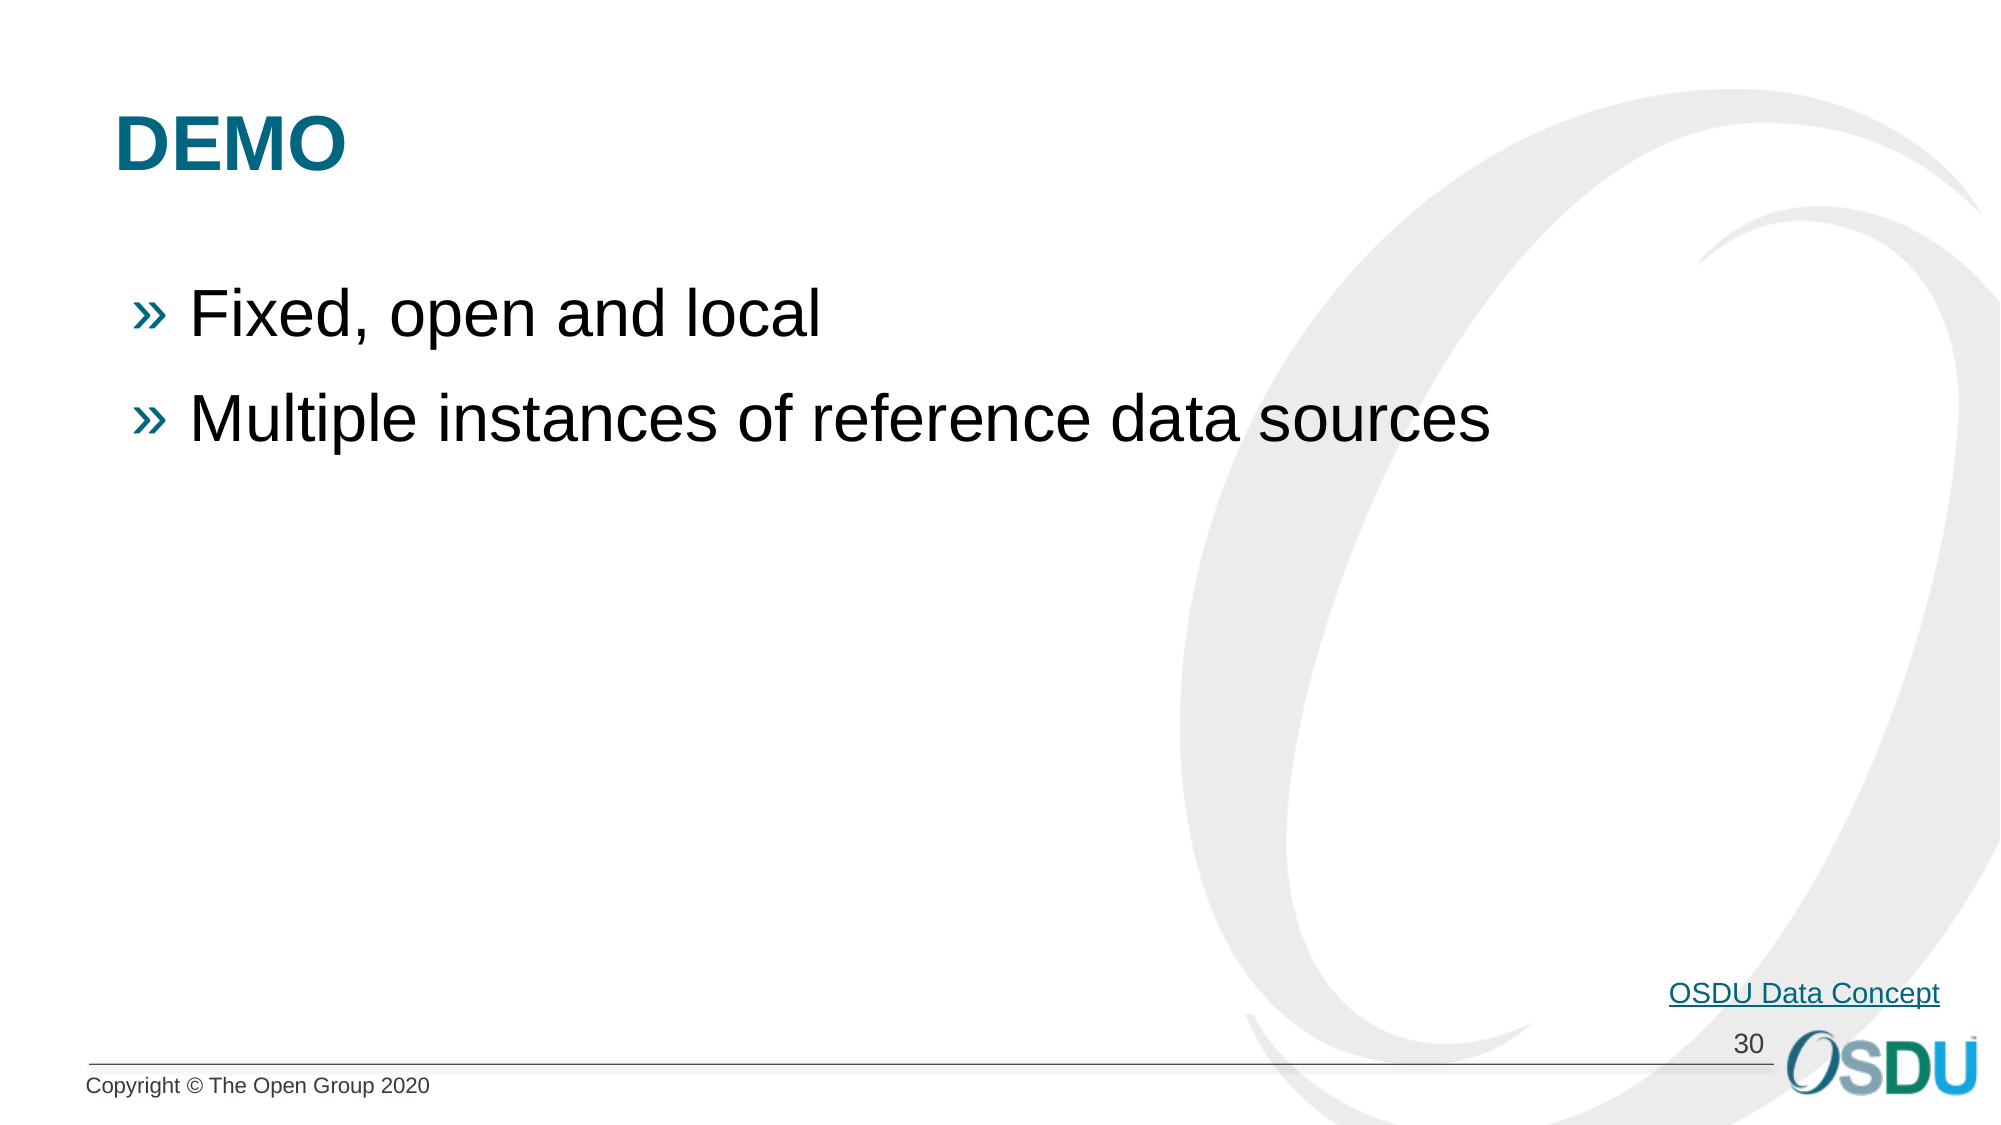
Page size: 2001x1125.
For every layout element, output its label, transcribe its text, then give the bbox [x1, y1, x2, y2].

picture [1782, 1078, 1983, 1105]
title DEMO [99, 45, 1900, 233]
slide_number 30 [1515, 1017, 1983, 1078]
text_box OSDU Data Concept [1654, 967, 1956, 1017]
list Fixed, open and local Multiple instances of reference data sources [99, 262, 1900, 1005]
